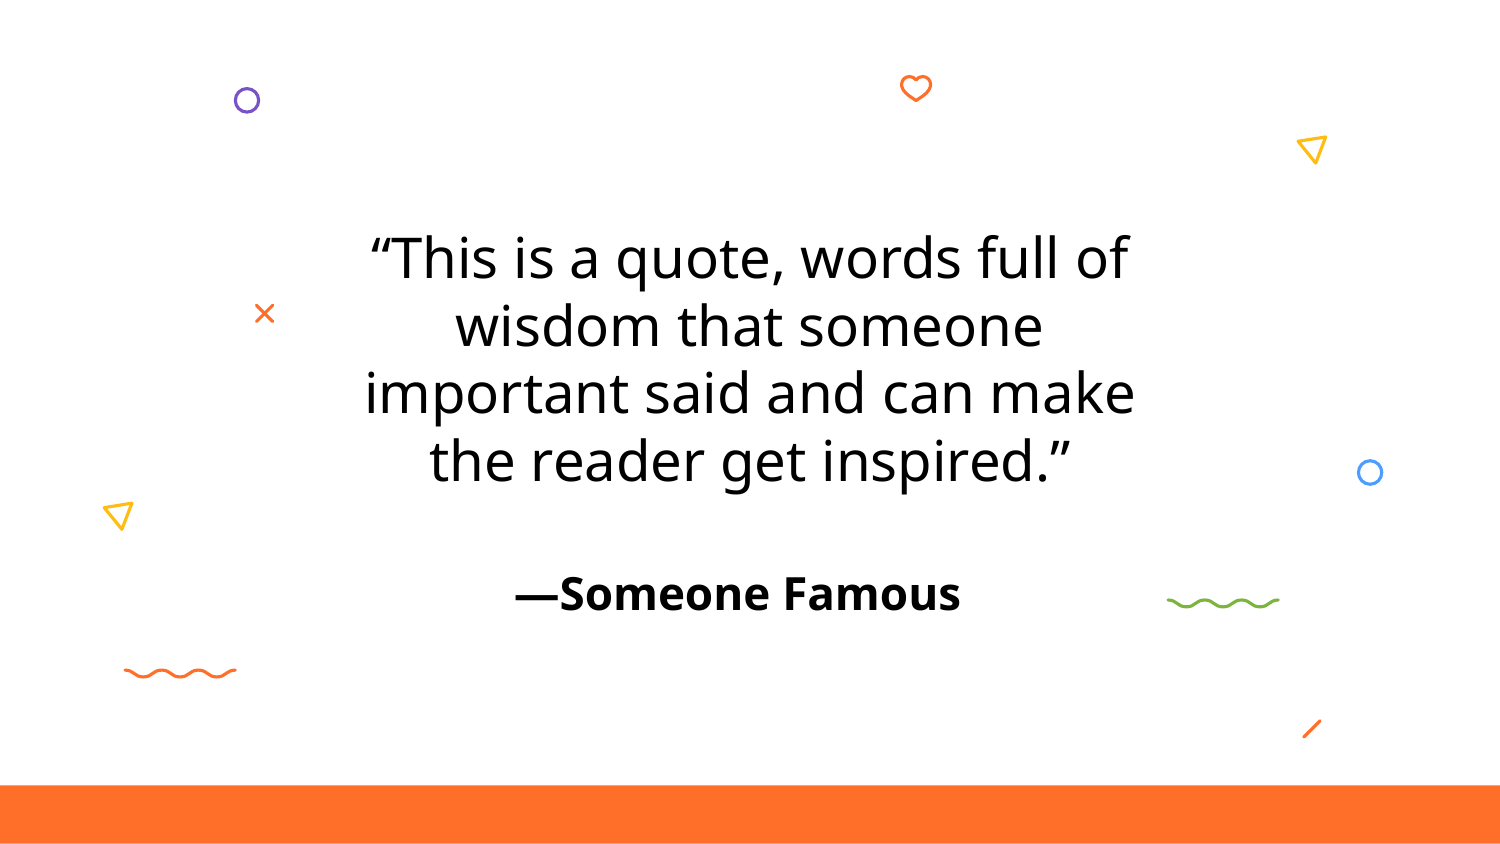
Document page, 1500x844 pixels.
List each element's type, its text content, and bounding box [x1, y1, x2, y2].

subtitle “This is a quote, words full of wisdom that someone important said and can make the reader get inspired.” [311, 166, 1189, 549]
title —Someone Famous [363, 549, 1112, 636]
